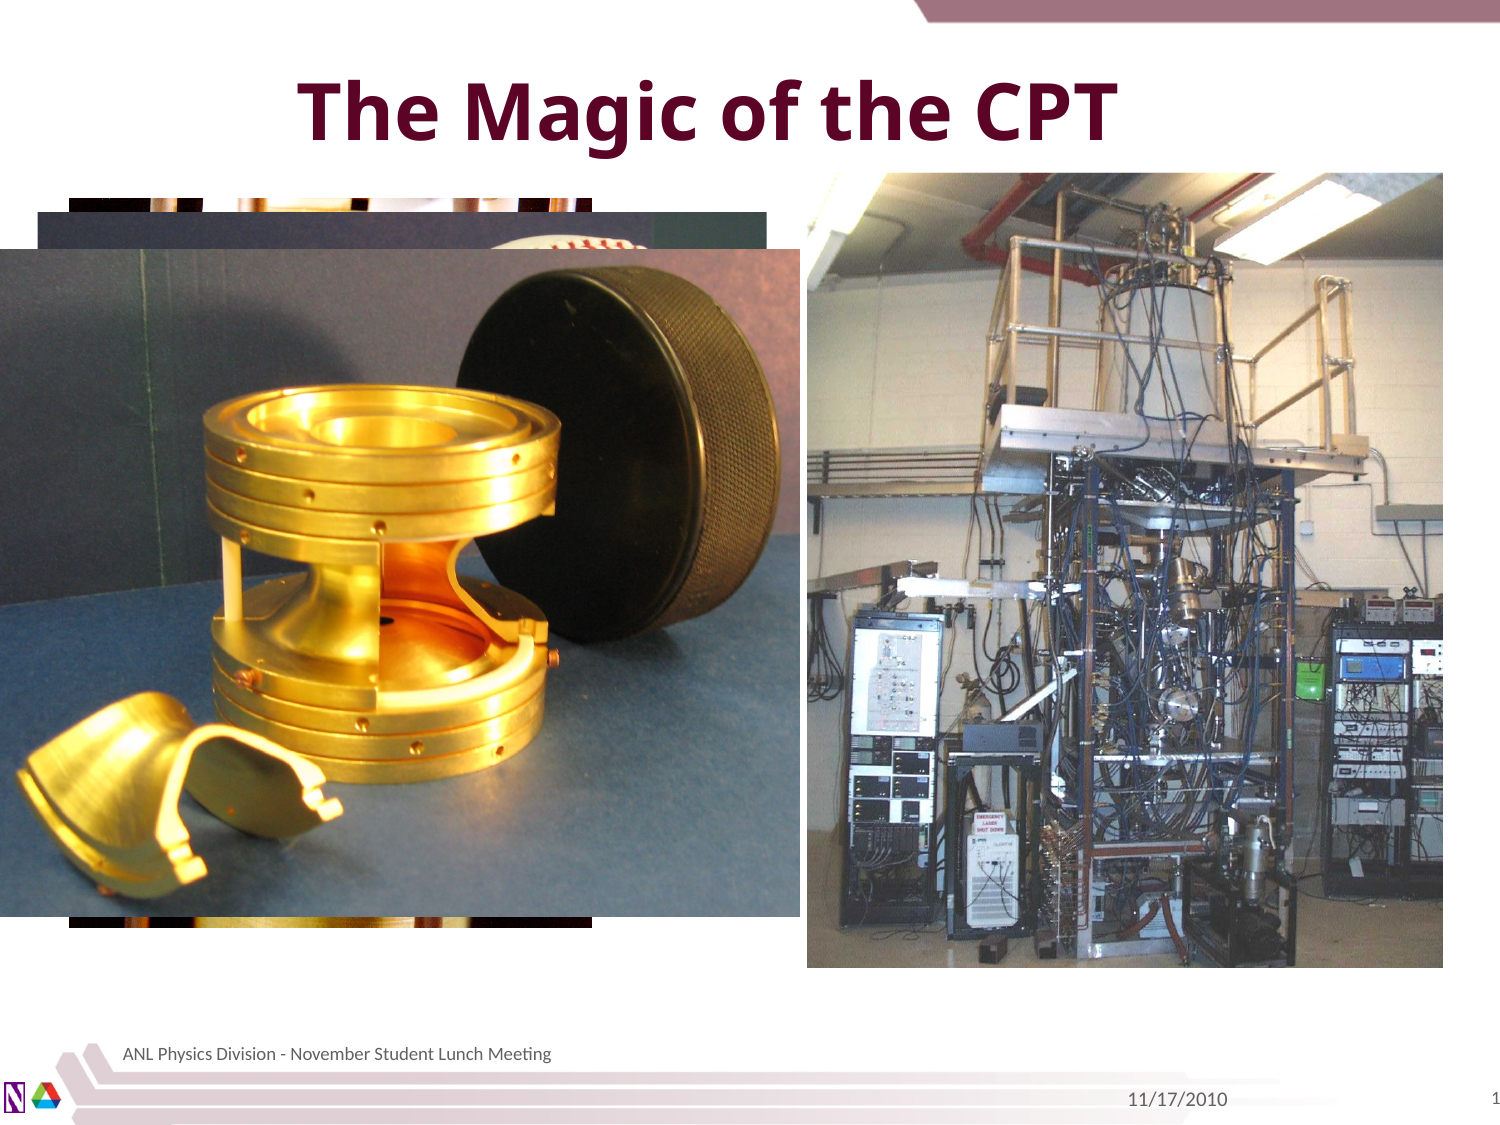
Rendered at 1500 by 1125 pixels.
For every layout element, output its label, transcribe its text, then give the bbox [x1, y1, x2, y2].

picture [0, 1037, 1500, 1125]
footer ANL Physics Division - November Student Lunch Meeting [107, 1034, 1083, 1073]
picture [0, 0, 1500, 24]
text_box 11/17/2010 [1112, 1078, 1338, 1113]
title The Magic of the CPT [55, 53, 1361, 148]
picture [0, 173, 1500, 968]
slide_number 16 [1299, 1077, 1500, 1113]
